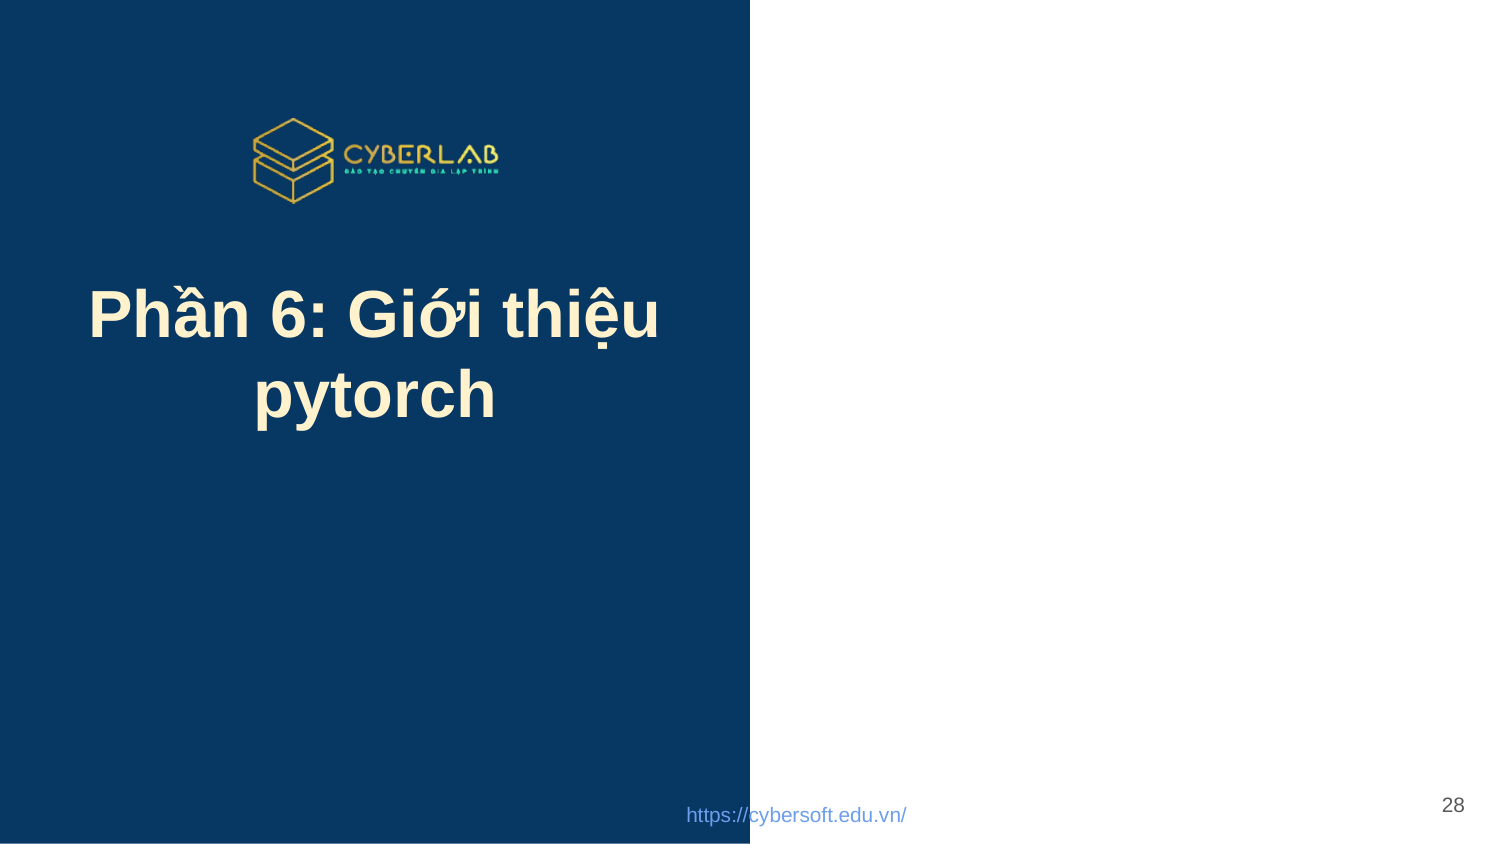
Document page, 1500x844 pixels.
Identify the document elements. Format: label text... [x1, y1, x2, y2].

title Phần 6: Giới thiệu pytorch [43, 202, 708, 446]
slide_number 28 [1389, 782, 1480, 830]
picture [239, 118, 511, 202]
